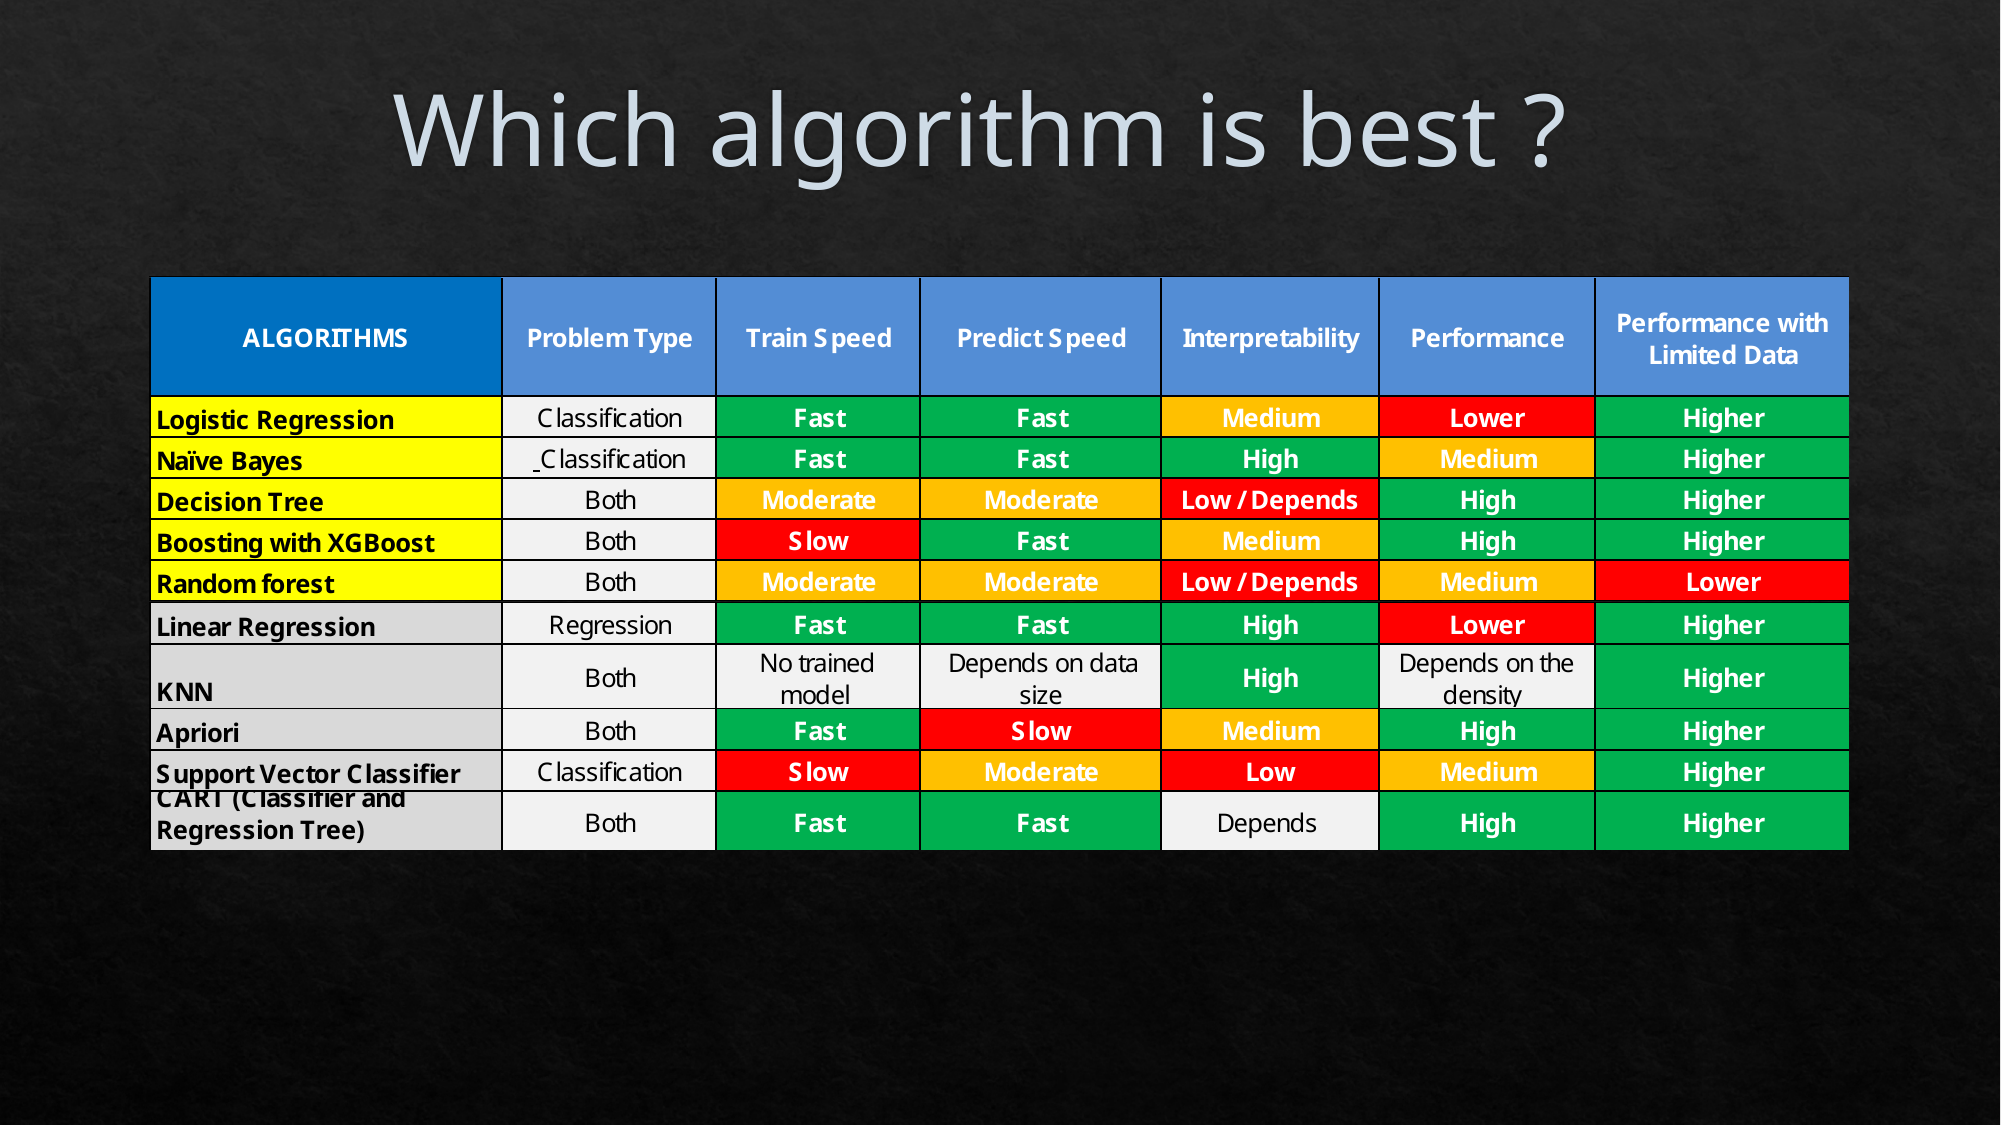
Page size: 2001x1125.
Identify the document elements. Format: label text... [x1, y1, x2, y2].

text_box [0, 0, 2000, 1125]
picture [148, 275, 1851, 852]
title Which algorithm is best ? [205, 16, 1755, 196]
